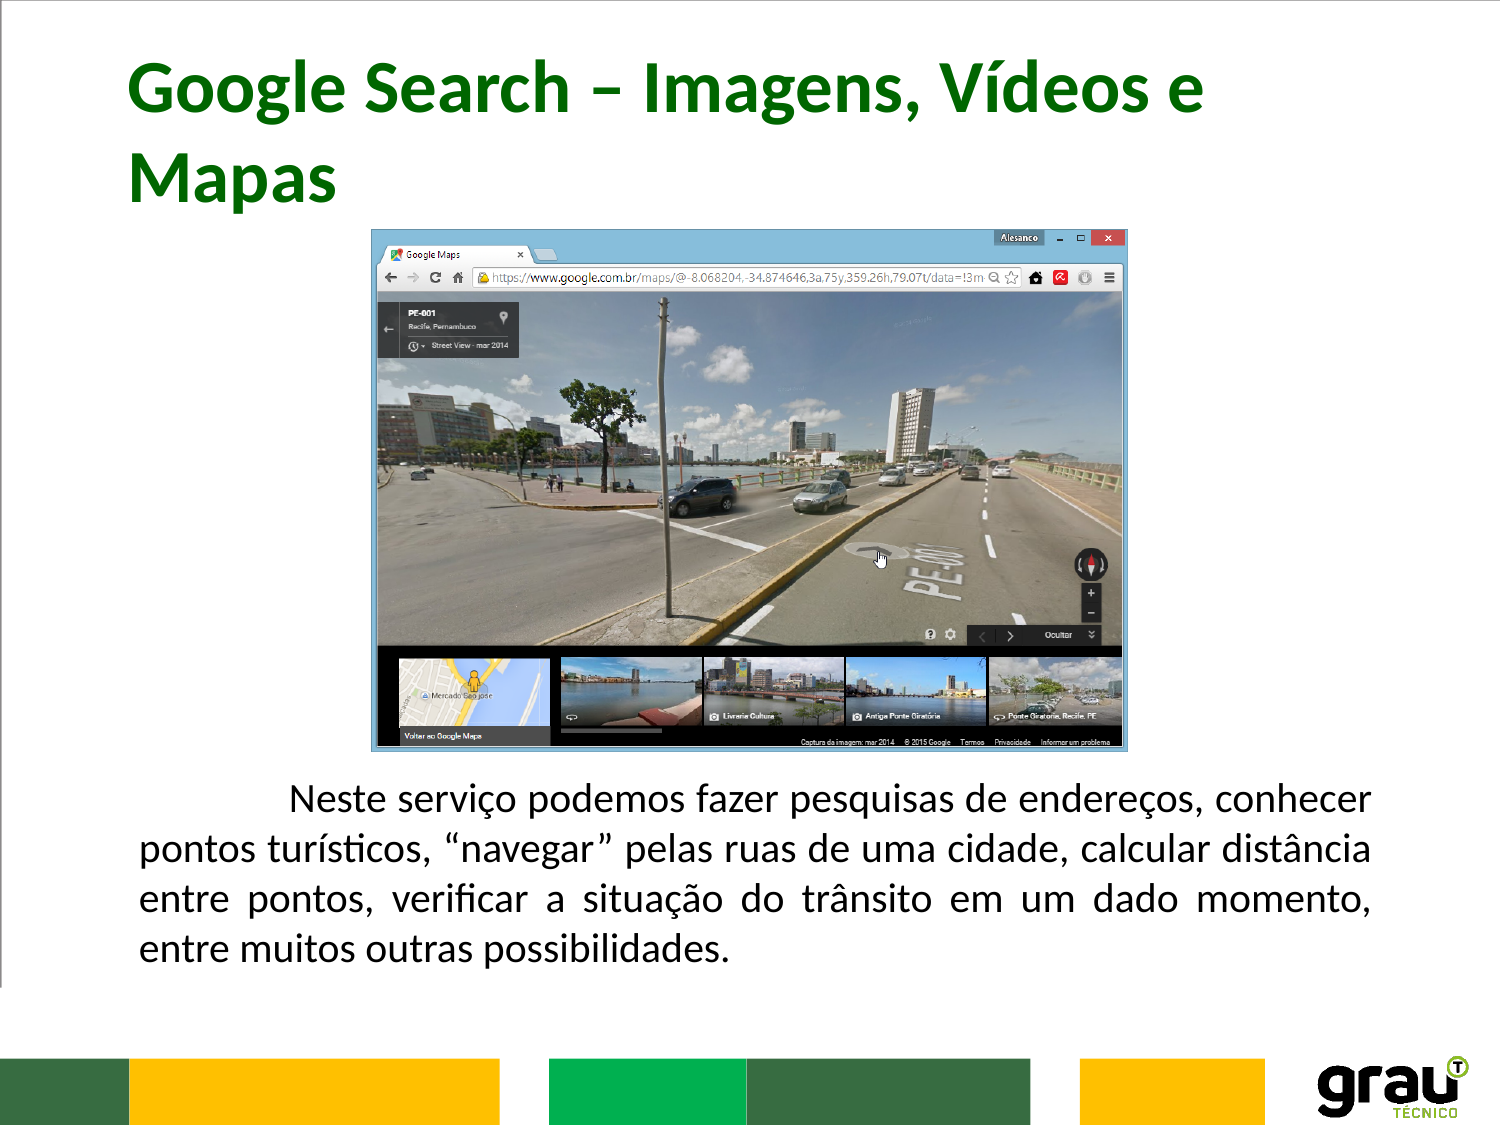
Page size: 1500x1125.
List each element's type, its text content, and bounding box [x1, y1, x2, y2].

text_box Google Search – Imagens, Vídeos e Mapas [112, 7, 1388, 249]
picture [1316, 1055, 1470, 1121]
text_box Neste serviço podemos fazer pesquisas de endereços, conhecer pontos turísticos, “navegar” pelas ruas de uma cidade, calcular distância entre pontos, verificar a situação do trânsito em um dado momento, entre muitos outras possibilidades. [123, 763, 1388, 979]
picture [0, 0, 1500, 987]
